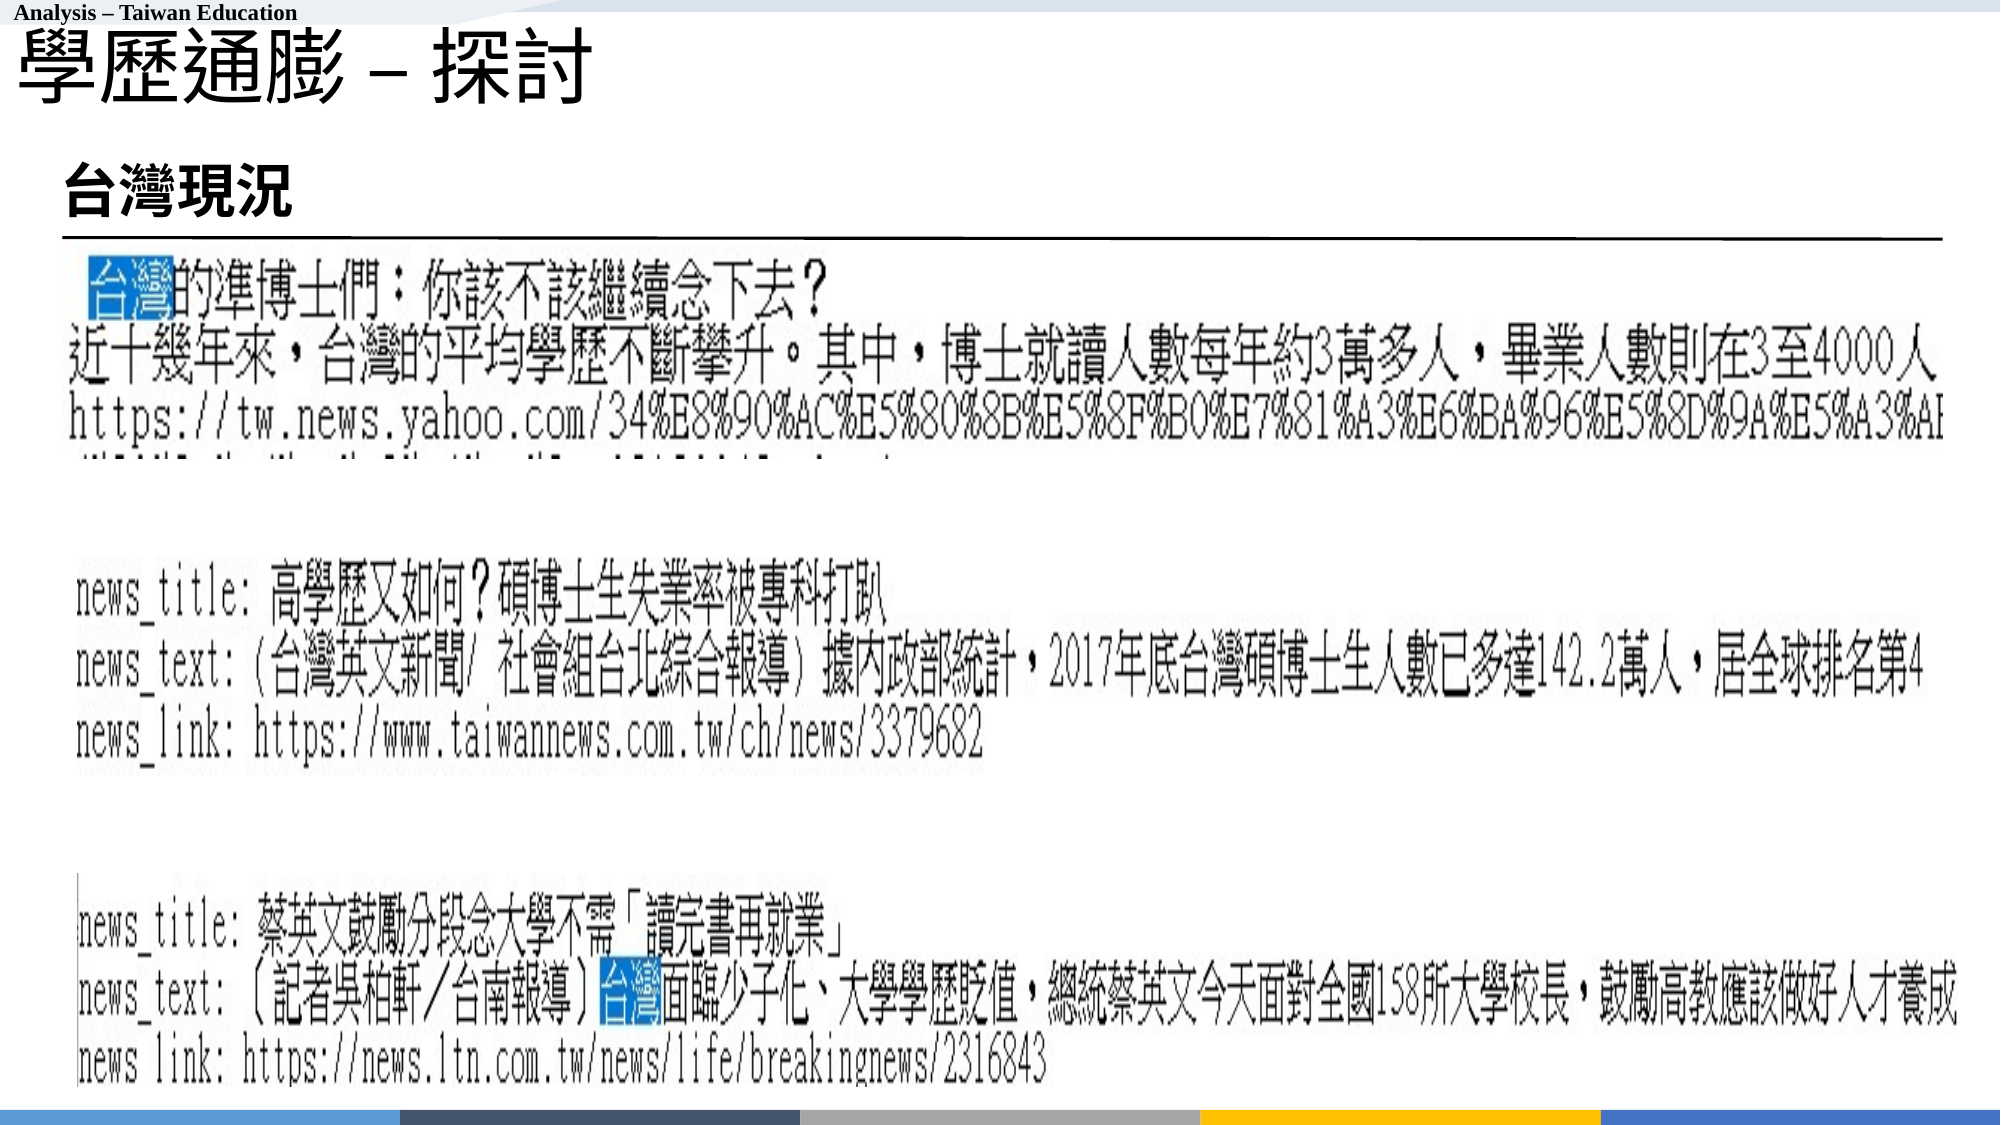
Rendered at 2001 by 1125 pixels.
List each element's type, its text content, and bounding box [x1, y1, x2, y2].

picture [77, 873, 1959, 1087]
picture [62, 244, 1943, 459]
title 學歷通膨 – 探討 [0, 0, 1281, 141]
text_box 台灣現況 [46, 146, 366, 232]
text_box Analysis – Taiwan Education [0, 0, 563, 25]
picture [77, 556, 1928, 776]
